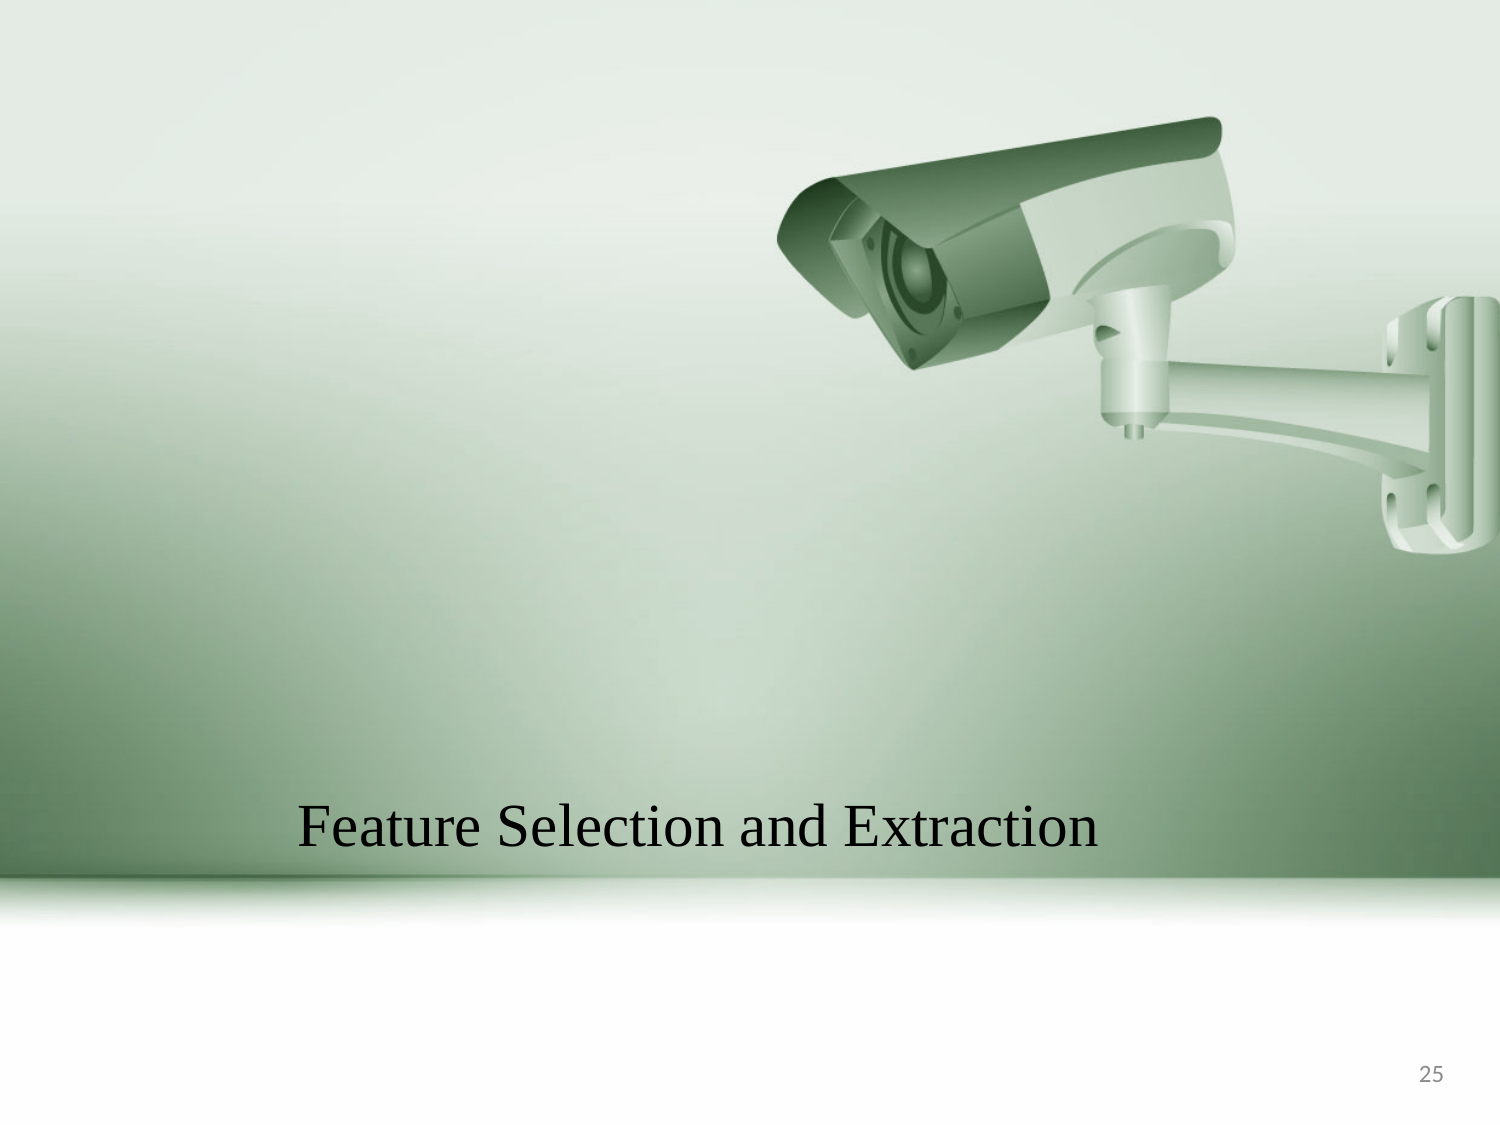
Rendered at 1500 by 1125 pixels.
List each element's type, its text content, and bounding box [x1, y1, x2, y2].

picture [0, 0, 1500, 1125]
slide_number 25 [1121, 1042, 1460, 1103]
title Feature Selection and Extraction [52, 786, 1347, 941]
